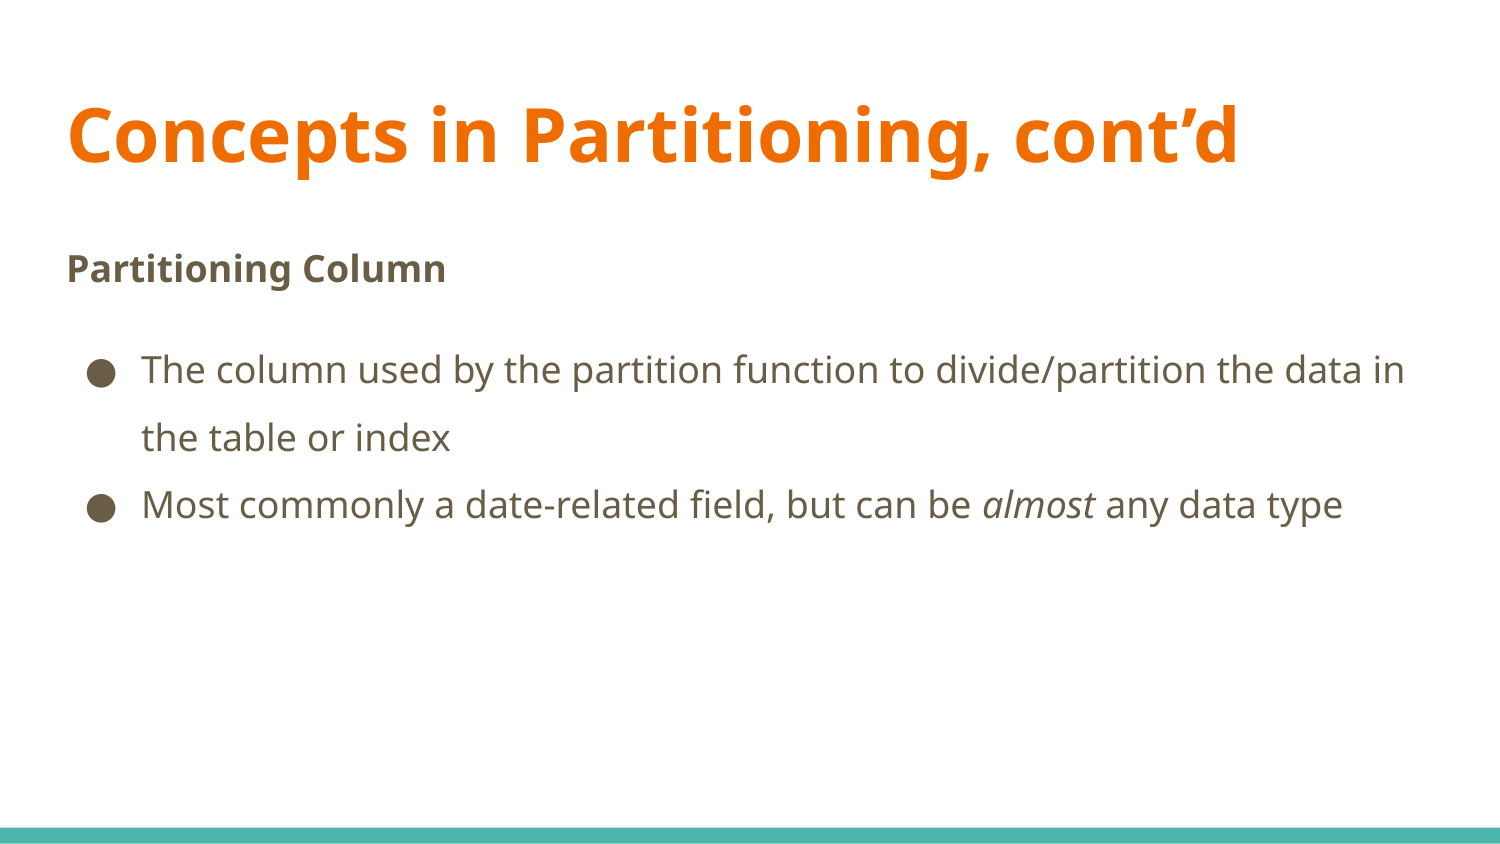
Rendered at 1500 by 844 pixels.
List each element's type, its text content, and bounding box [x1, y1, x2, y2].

title Concepts in Partitioning, cont’d [51, 72, 1449, 189]
list Partitioning Column The column used by the partition function to divide/partition the data in the table or index Most commonly a date-related field, but can be almost any data type [51, 207, 1449, 750]
